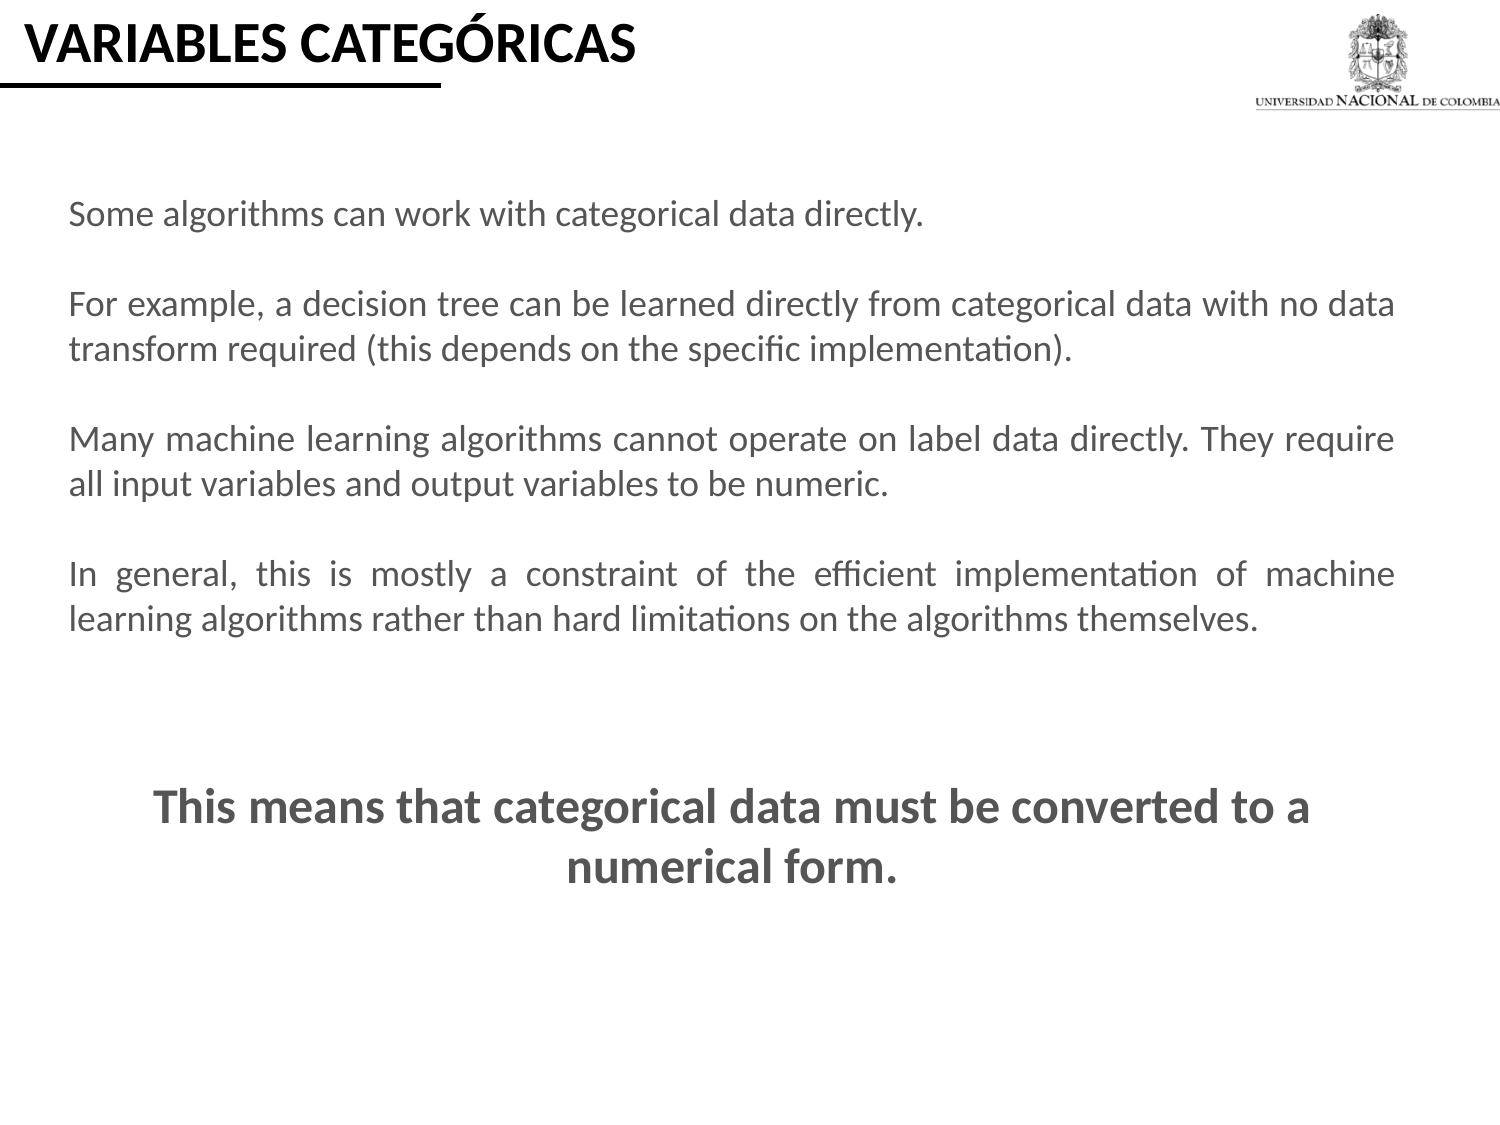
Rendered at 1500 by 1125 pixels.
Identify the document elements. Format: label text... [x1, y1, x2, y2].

picture [1255, 14, 1500, 113]
text_box VARIABLES CATEGÓRICAS [9, 0, 733, 83]
text_box Some algorithms can work with categorical data directly. For example, a decision tree can be learned directly from categorical data with no data transform required (this depends on the specific implementation). Many machine learning algorithms cannot operate on label data directly. They require all input variables and output variables to be numeric. In general, this is mostly a constraint of the efficient implementation of machine learning algorithms rather than hard limitations on the algorithms themselves. This means that categorical data must be converted to a numerical form. [53, 181, 1412, 902]
